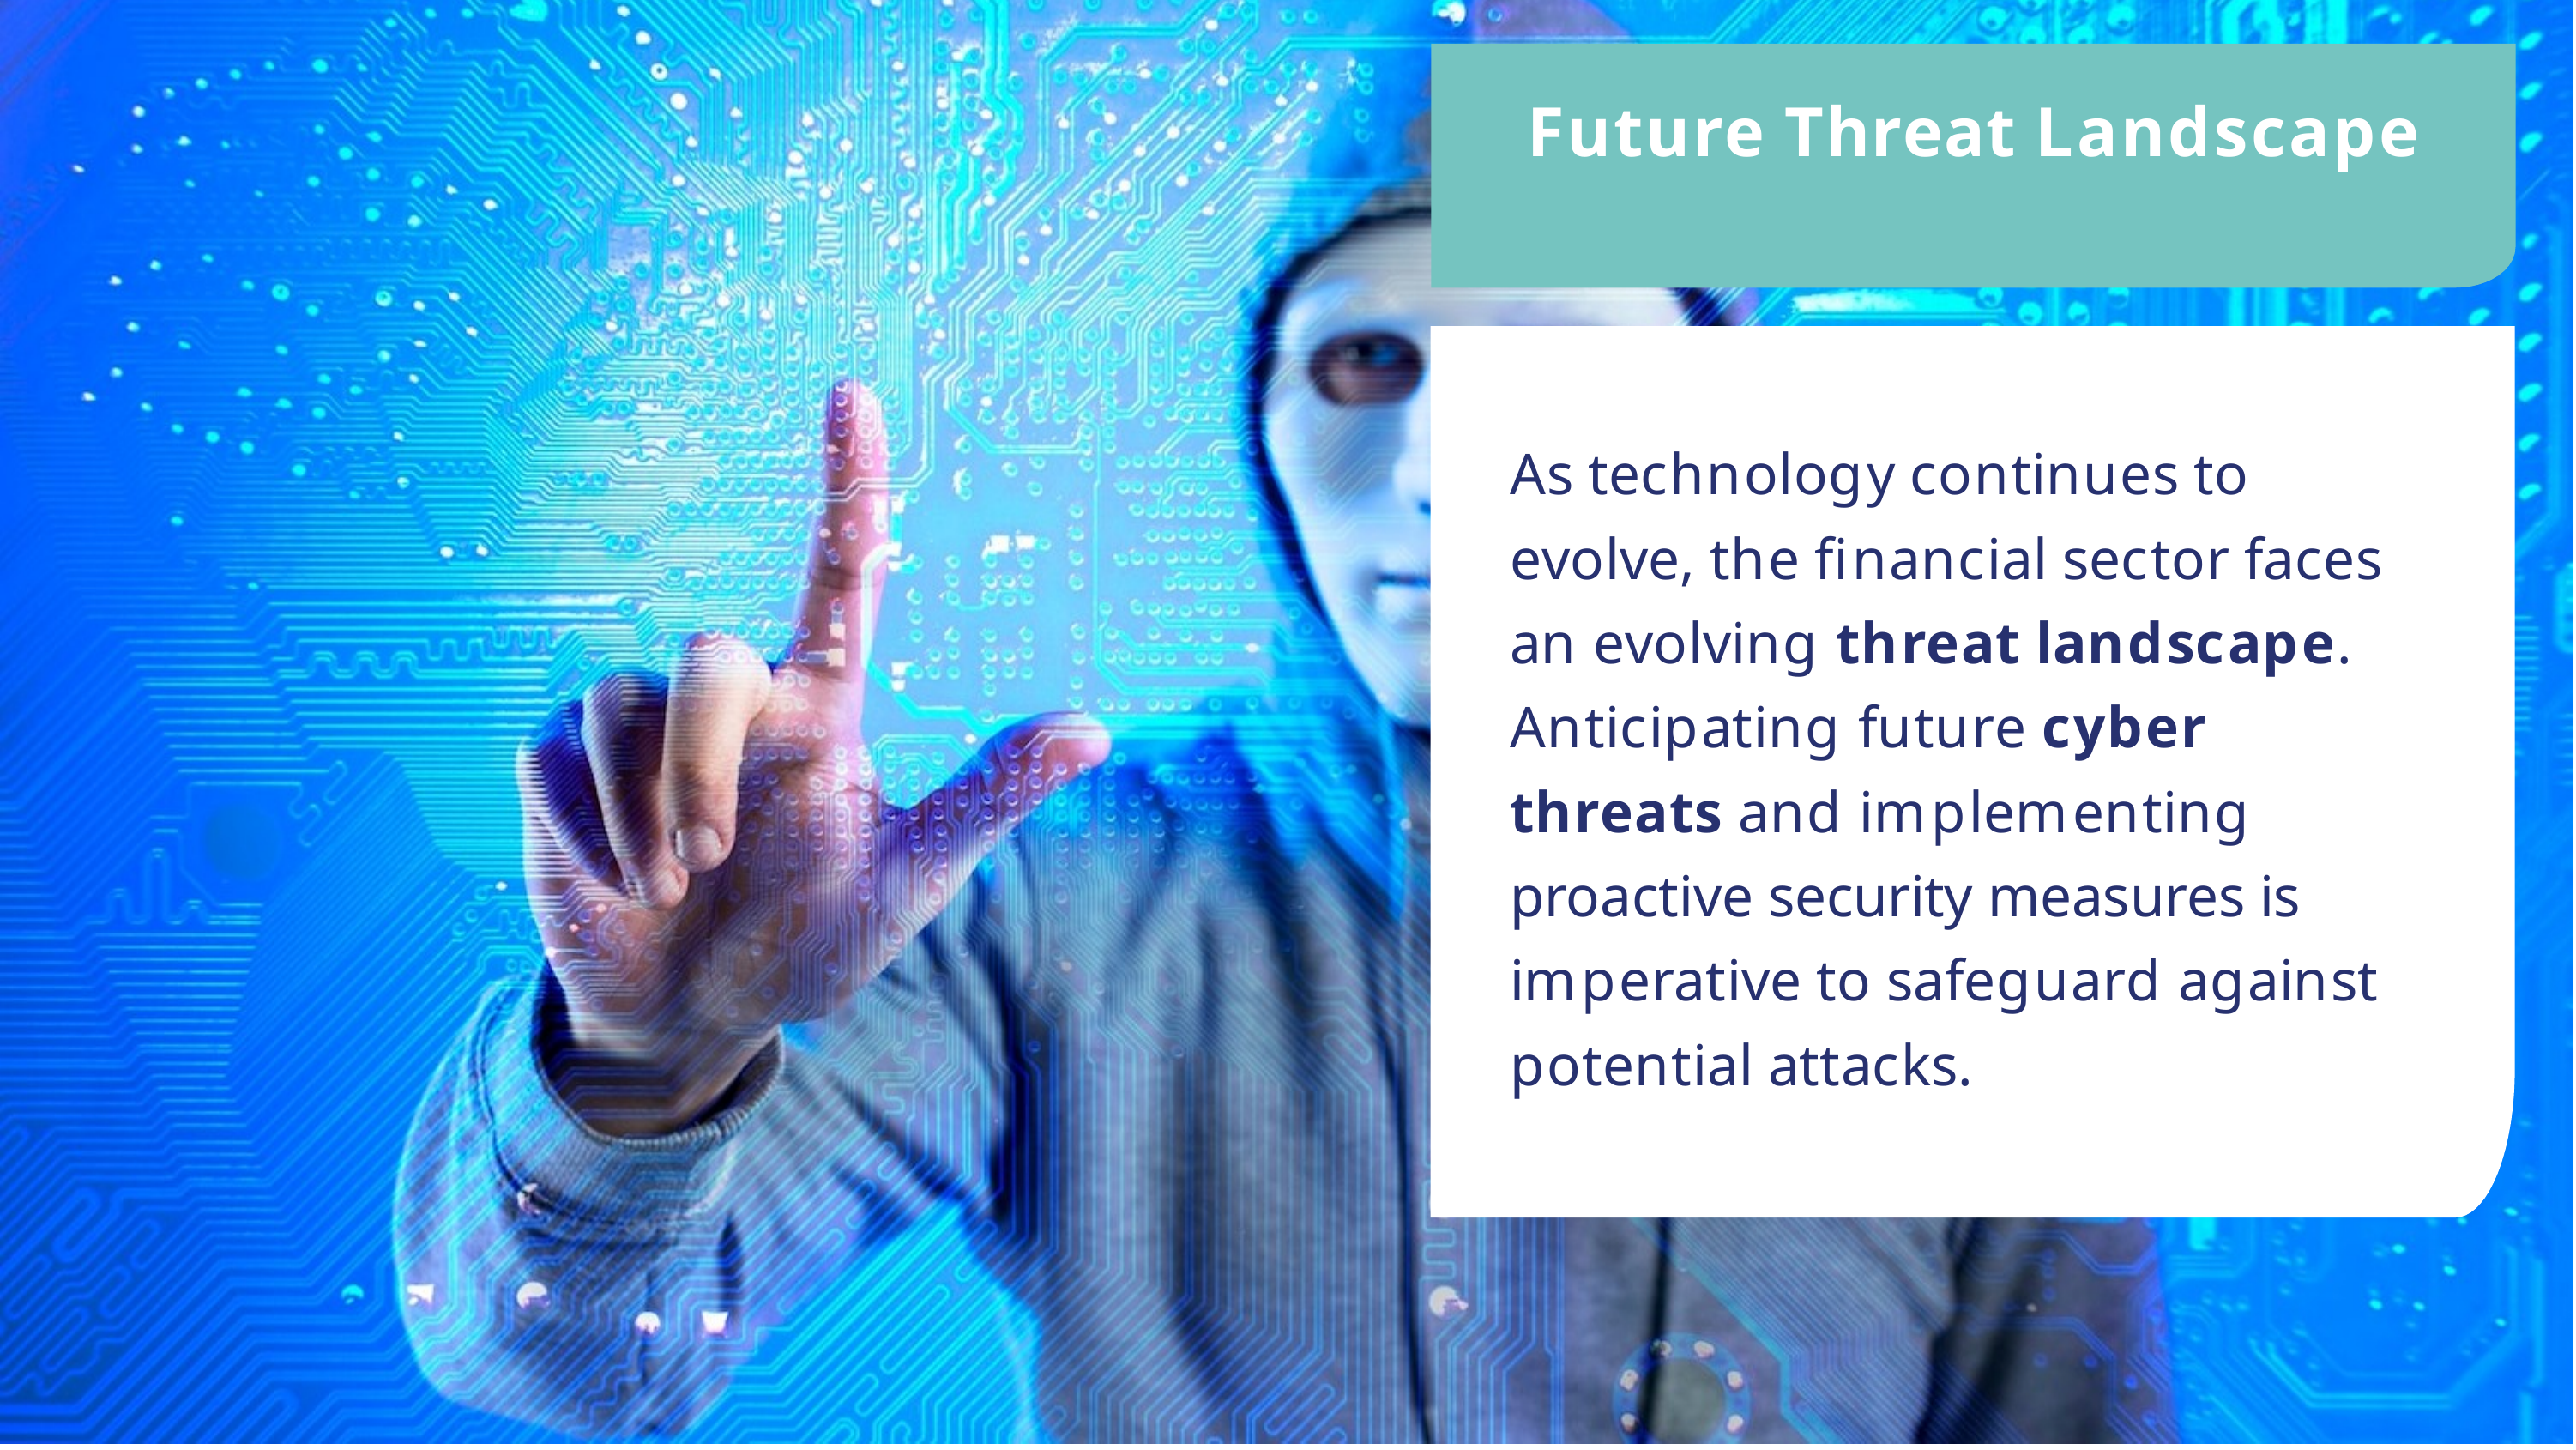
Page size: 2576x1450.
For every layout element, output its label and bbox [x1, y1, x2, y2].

text_box [0, 0, 2574, 1444]
